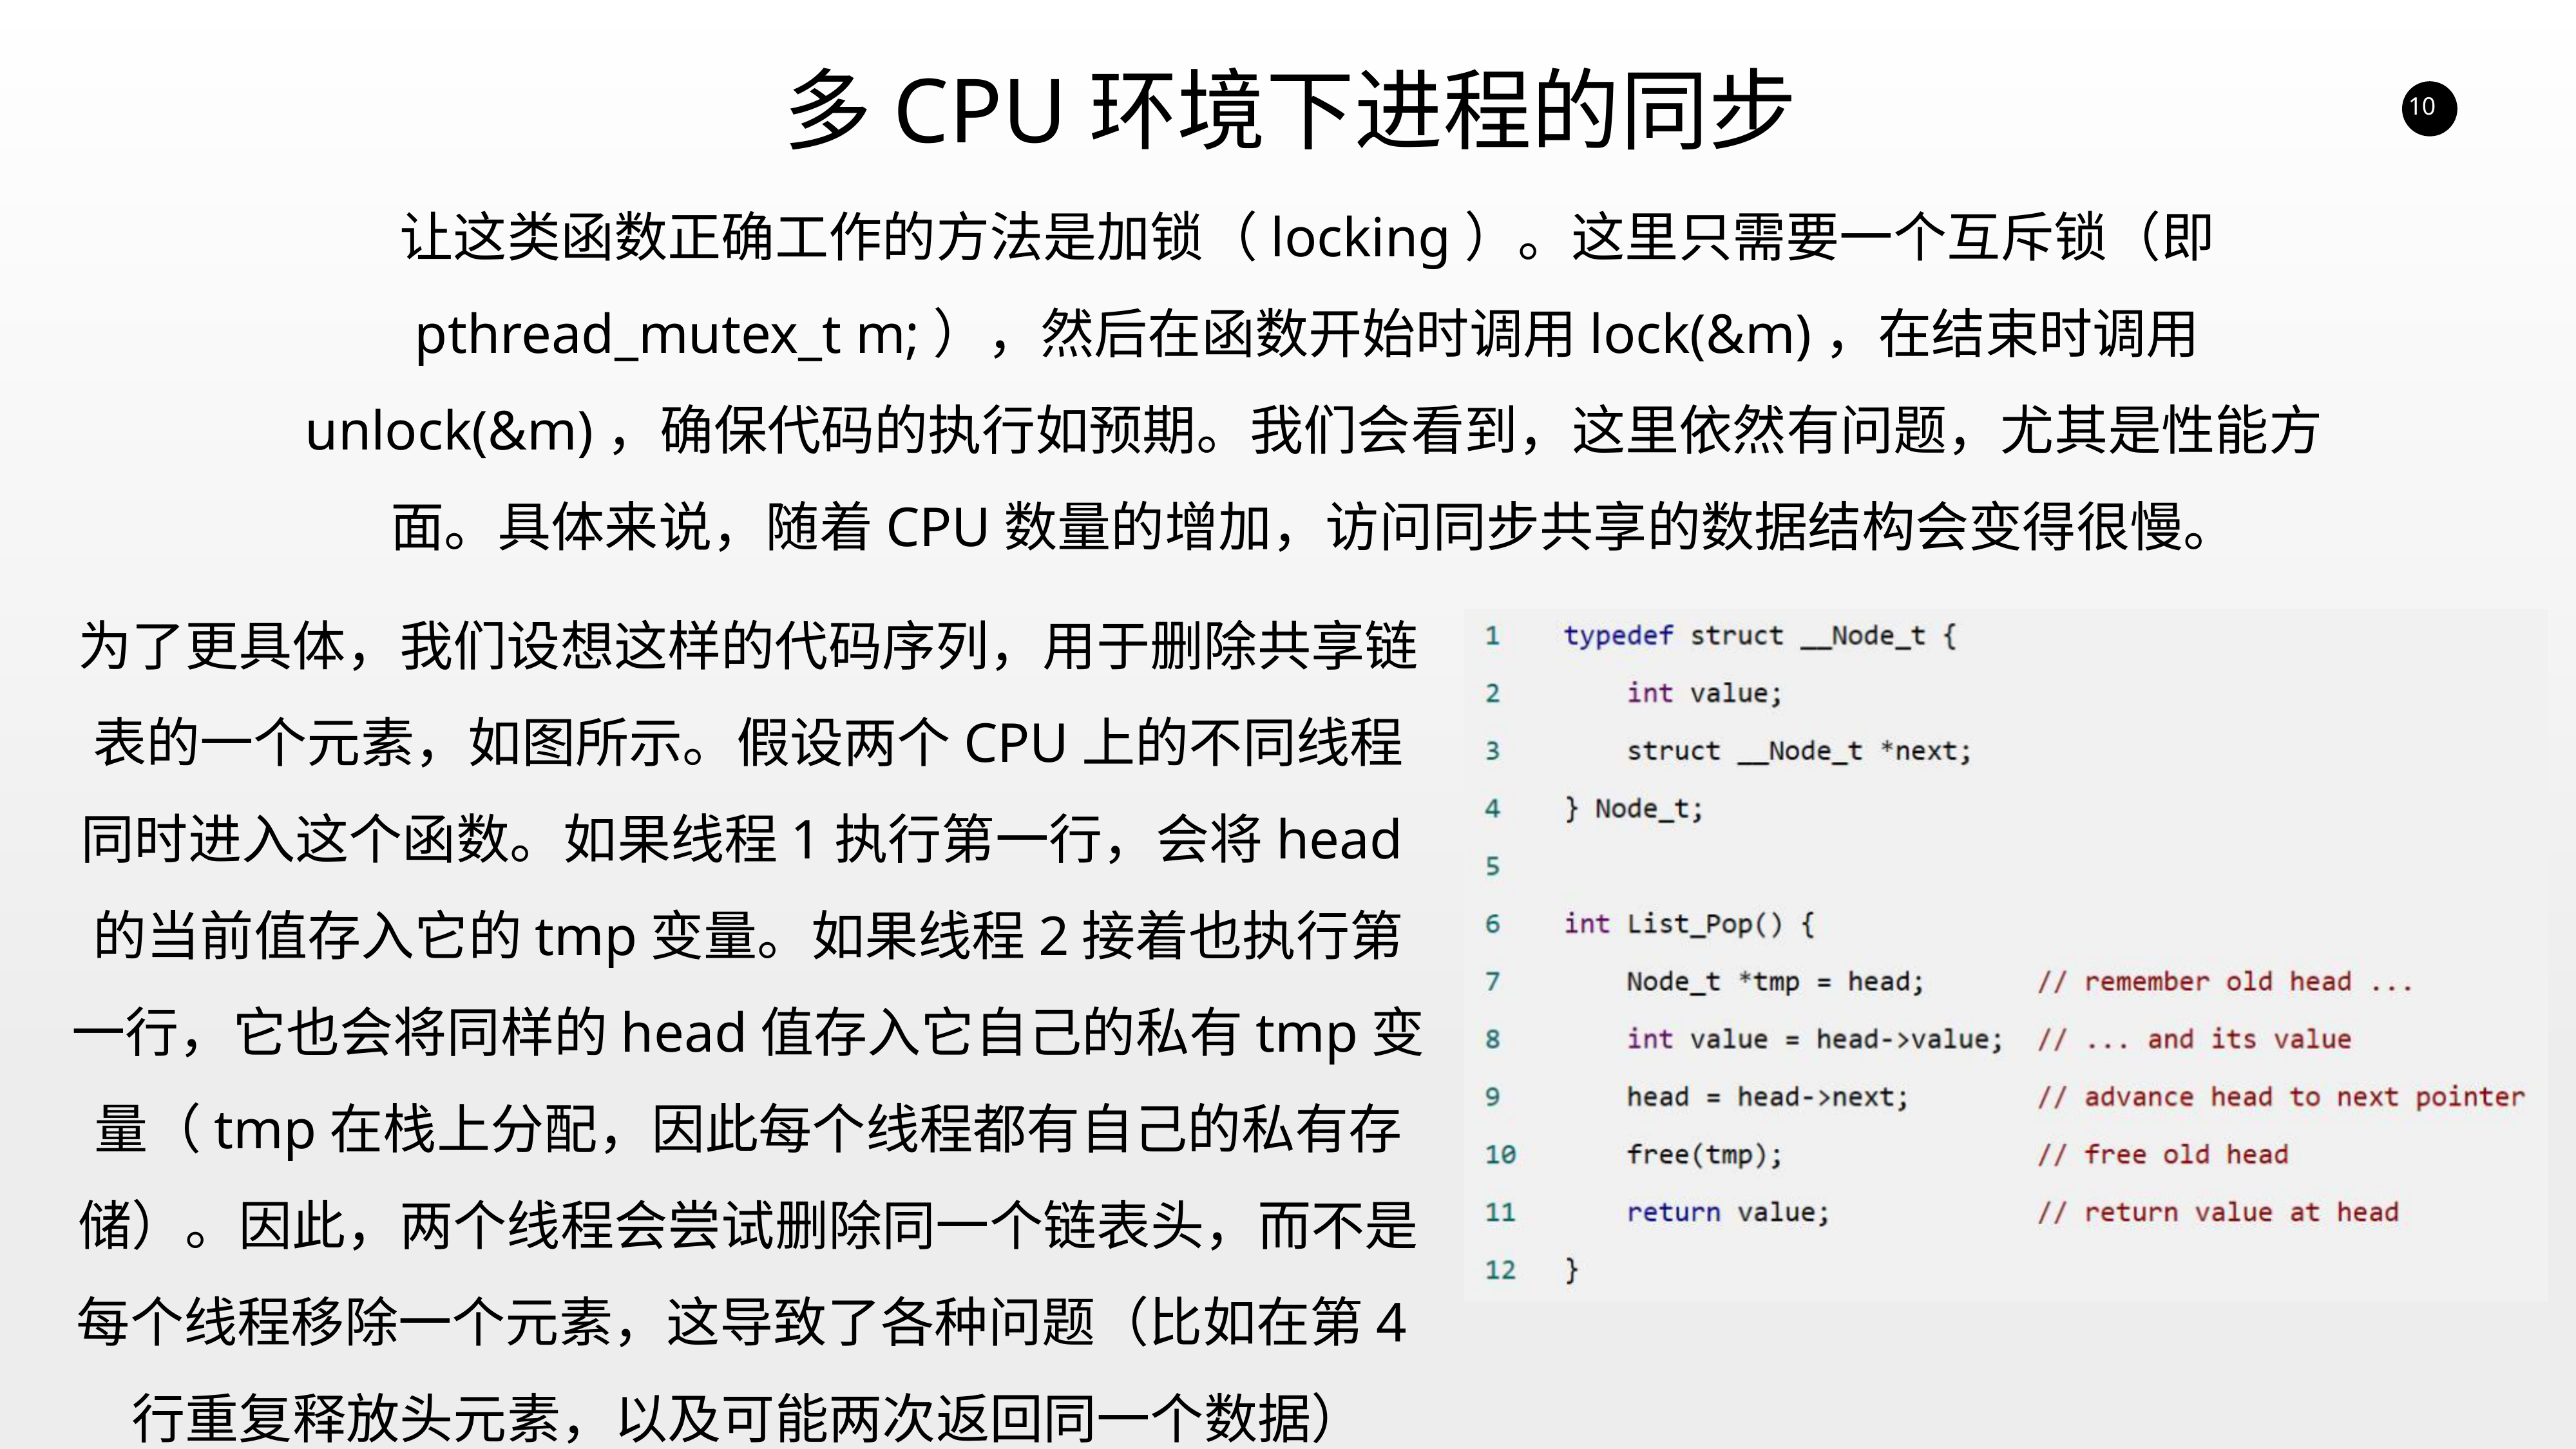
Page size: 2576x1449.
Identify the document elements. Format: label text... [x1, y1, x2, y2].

text_box 多CPU环境下进程的同步 [563, 49, 2018, 166]
picture [1464, 609, 2548, 1302]
text_box [0, 0, 2576, 1449]
text_box 让这类函数正确工作的方法是加锁（locking）。这里只需要一个互斥锁（即pthread_mutex_t m;），然后在函数开始时调用lock(&m)，在结束时调用unlock(&m)，确保代码的执行如预期。我们会看到，这里依然有问题，尤其是性能方面。具体来说，随着CPU数量的增加，访问同步共享的数据结构会变得很慢。 [263, 166, 2365, 560]
text_box 为了更具体，我们设想这样的代码序列，用于删除共享链表的一个元素，如图所示。假设两个CPU上的不同线程同时进入这个函数。如果线程1执行第一行，会将head的当前值存入它的tmp变量。如果线程2接着也执行第一行，它也会将同样的head值存入它自己的私有tmp变量（tmp在栈上分配，因此每个线程都有自己的私有存储）。因此，两个线程会尝试删除同一个链表头，而不是每个线程移除一个元素，这导致了各种问题（比如在第4行重复释放头元素，以及可能两次返回同一个数据） [57, 574, 1439, 1337]
